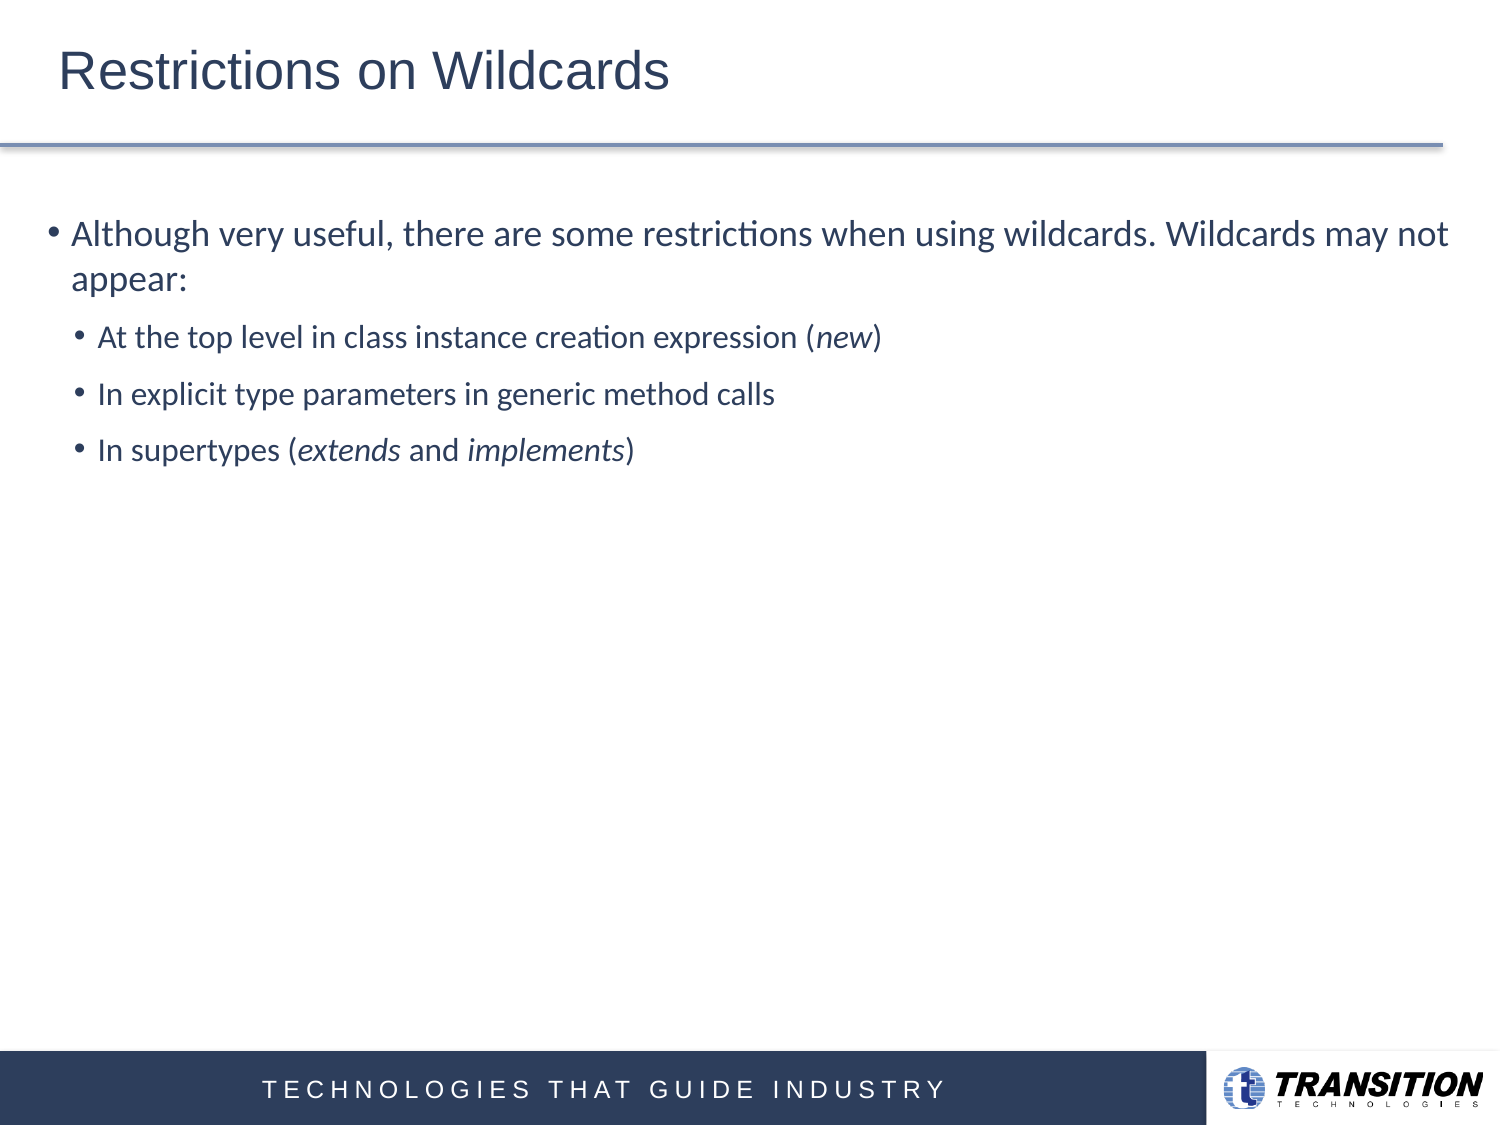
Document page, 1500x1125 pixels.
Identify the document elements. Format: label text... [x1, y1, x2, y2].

list Although very useful, there are some restrictions when using wildcards. Wildcards may not appear: At the top level in class instance creation expression (new) In explicit type parameters in generic method calls In supertypes (extends and implements) [0, 201, 1500, 997]
title Restrictions on Wildcards [0, 0, 1500, 145]
